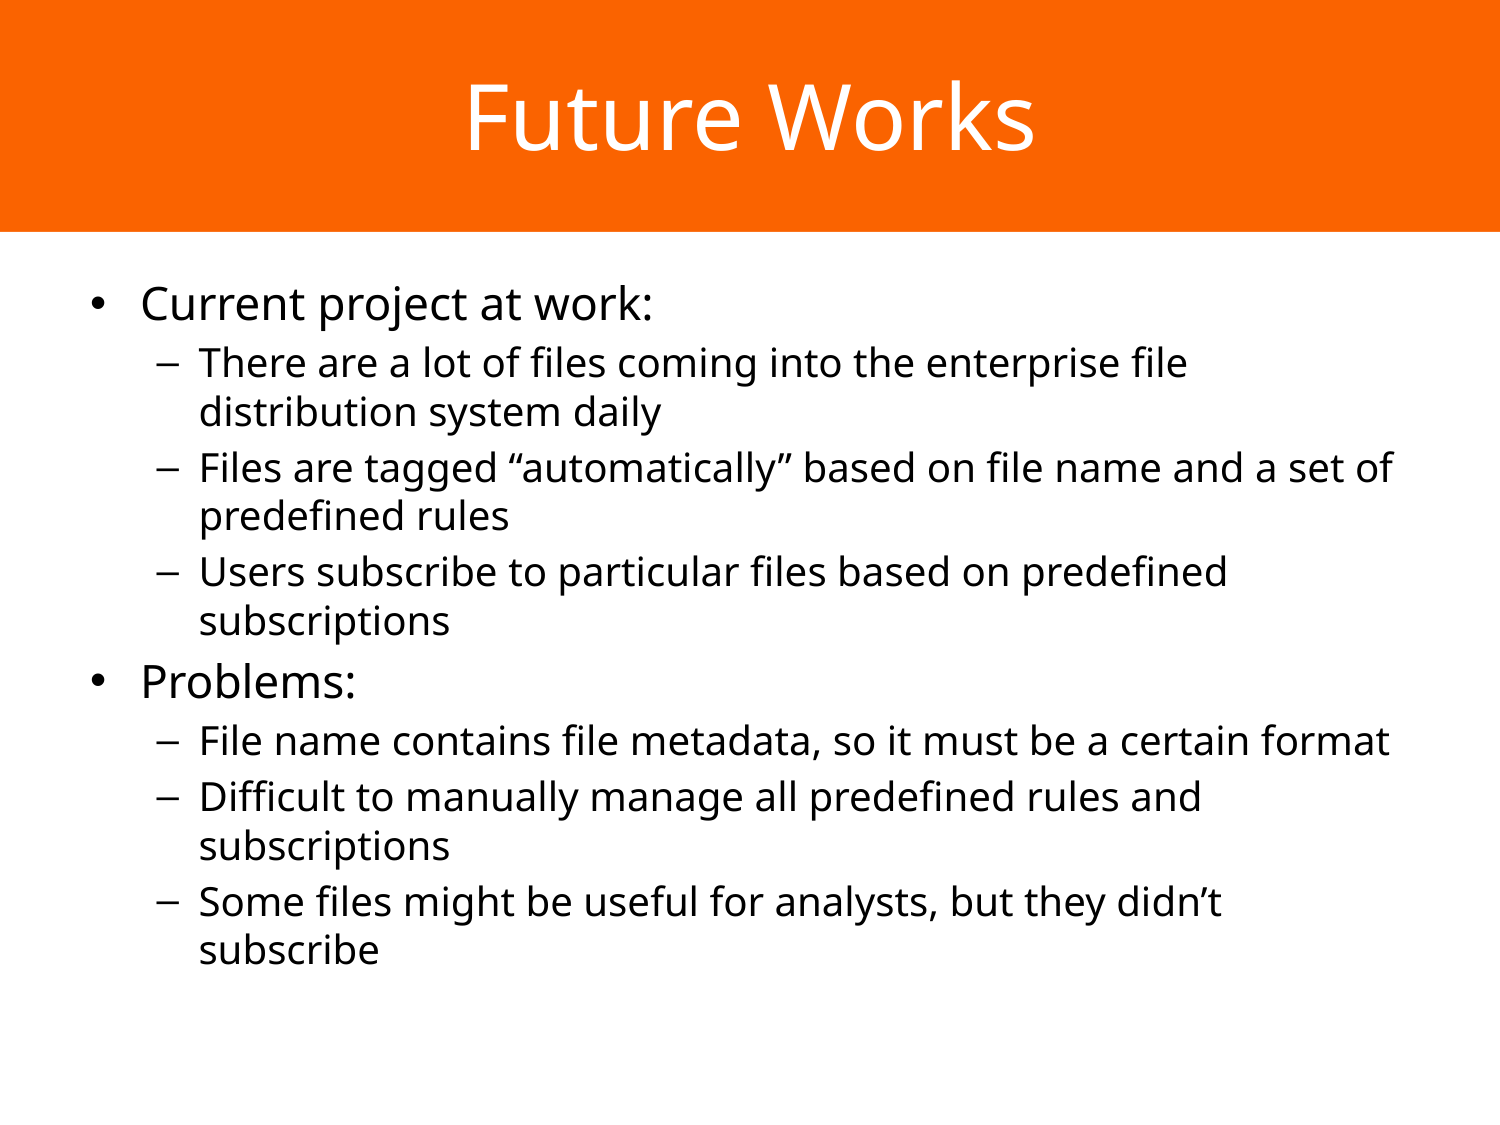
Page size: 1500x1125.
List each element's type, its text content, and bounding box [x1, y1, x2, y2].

list Current project at work: There are a lot of files coming into the enterprise file distribution system daily Files are tagged “automatically” based on file name and a set of predefined rules Users subscribe to particular files based on predefined subscriptions Problems: File name contains file metadata, so it must be a certain format Difficult to manually manage all predefined rules and subscriptions Some files might be useful for analysts, but they didn’t subscribe [75, 267, 1425, 1024]
title Future Works [75, 30, 1425, 197]
